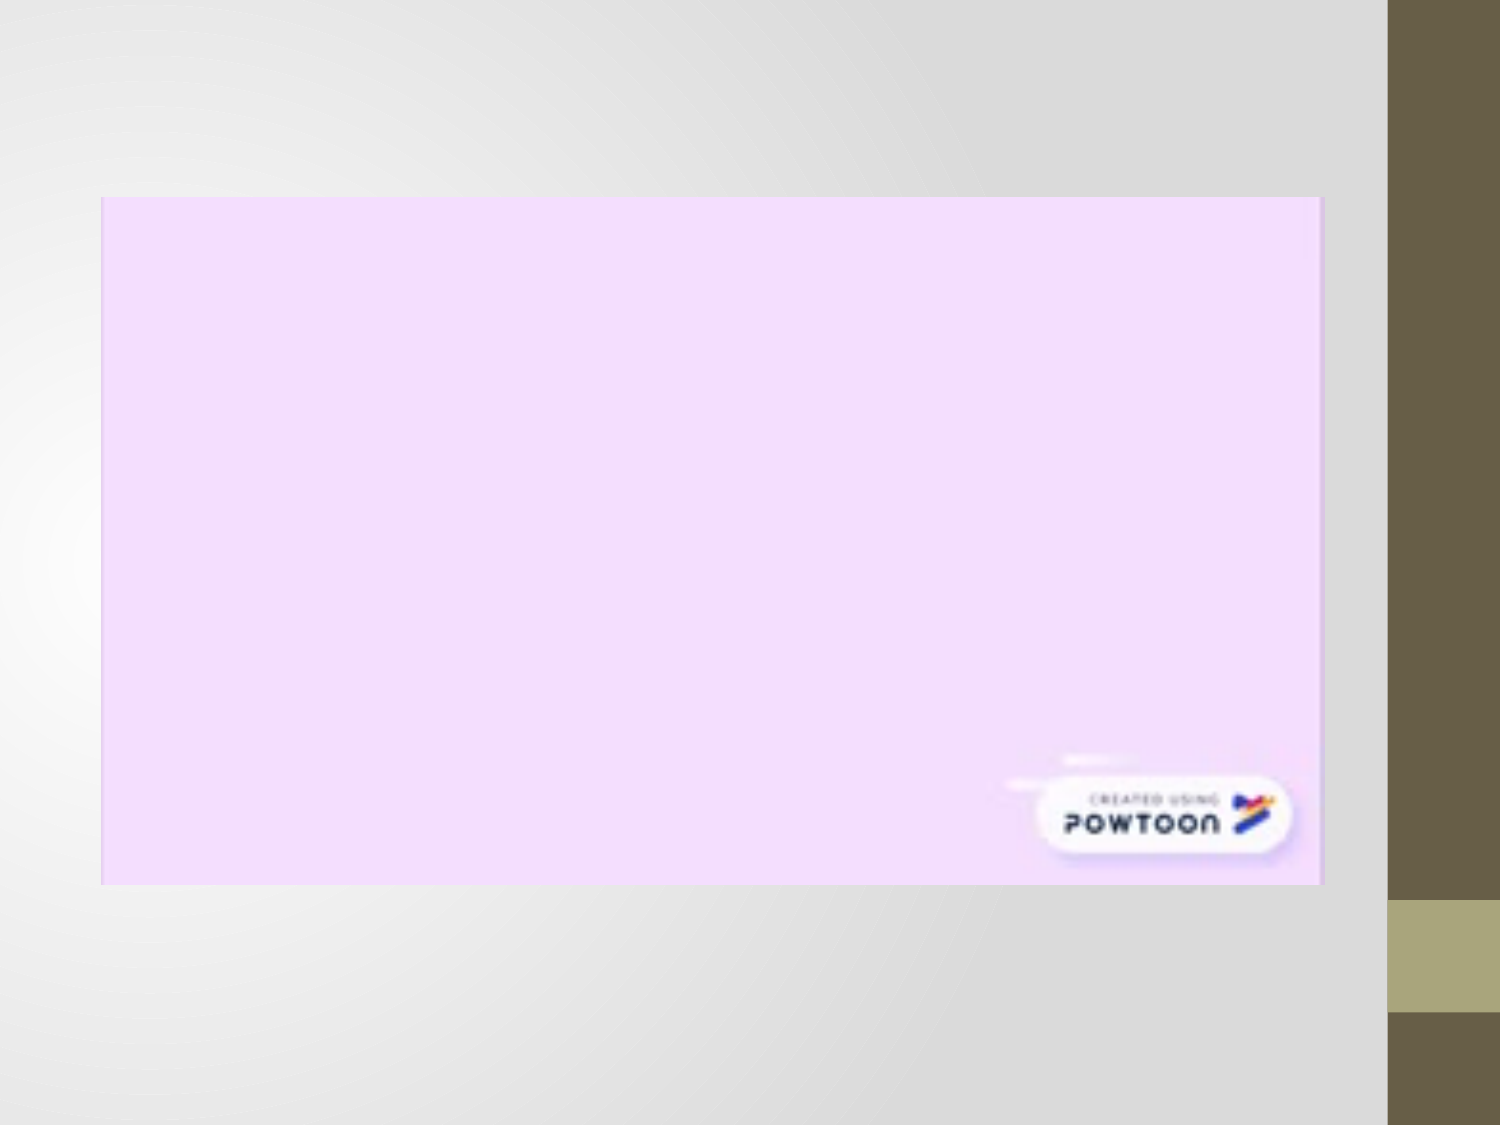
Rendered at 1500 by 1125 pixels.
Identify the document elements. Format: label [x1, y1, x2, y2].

list [99, 195, 1326, 886]
